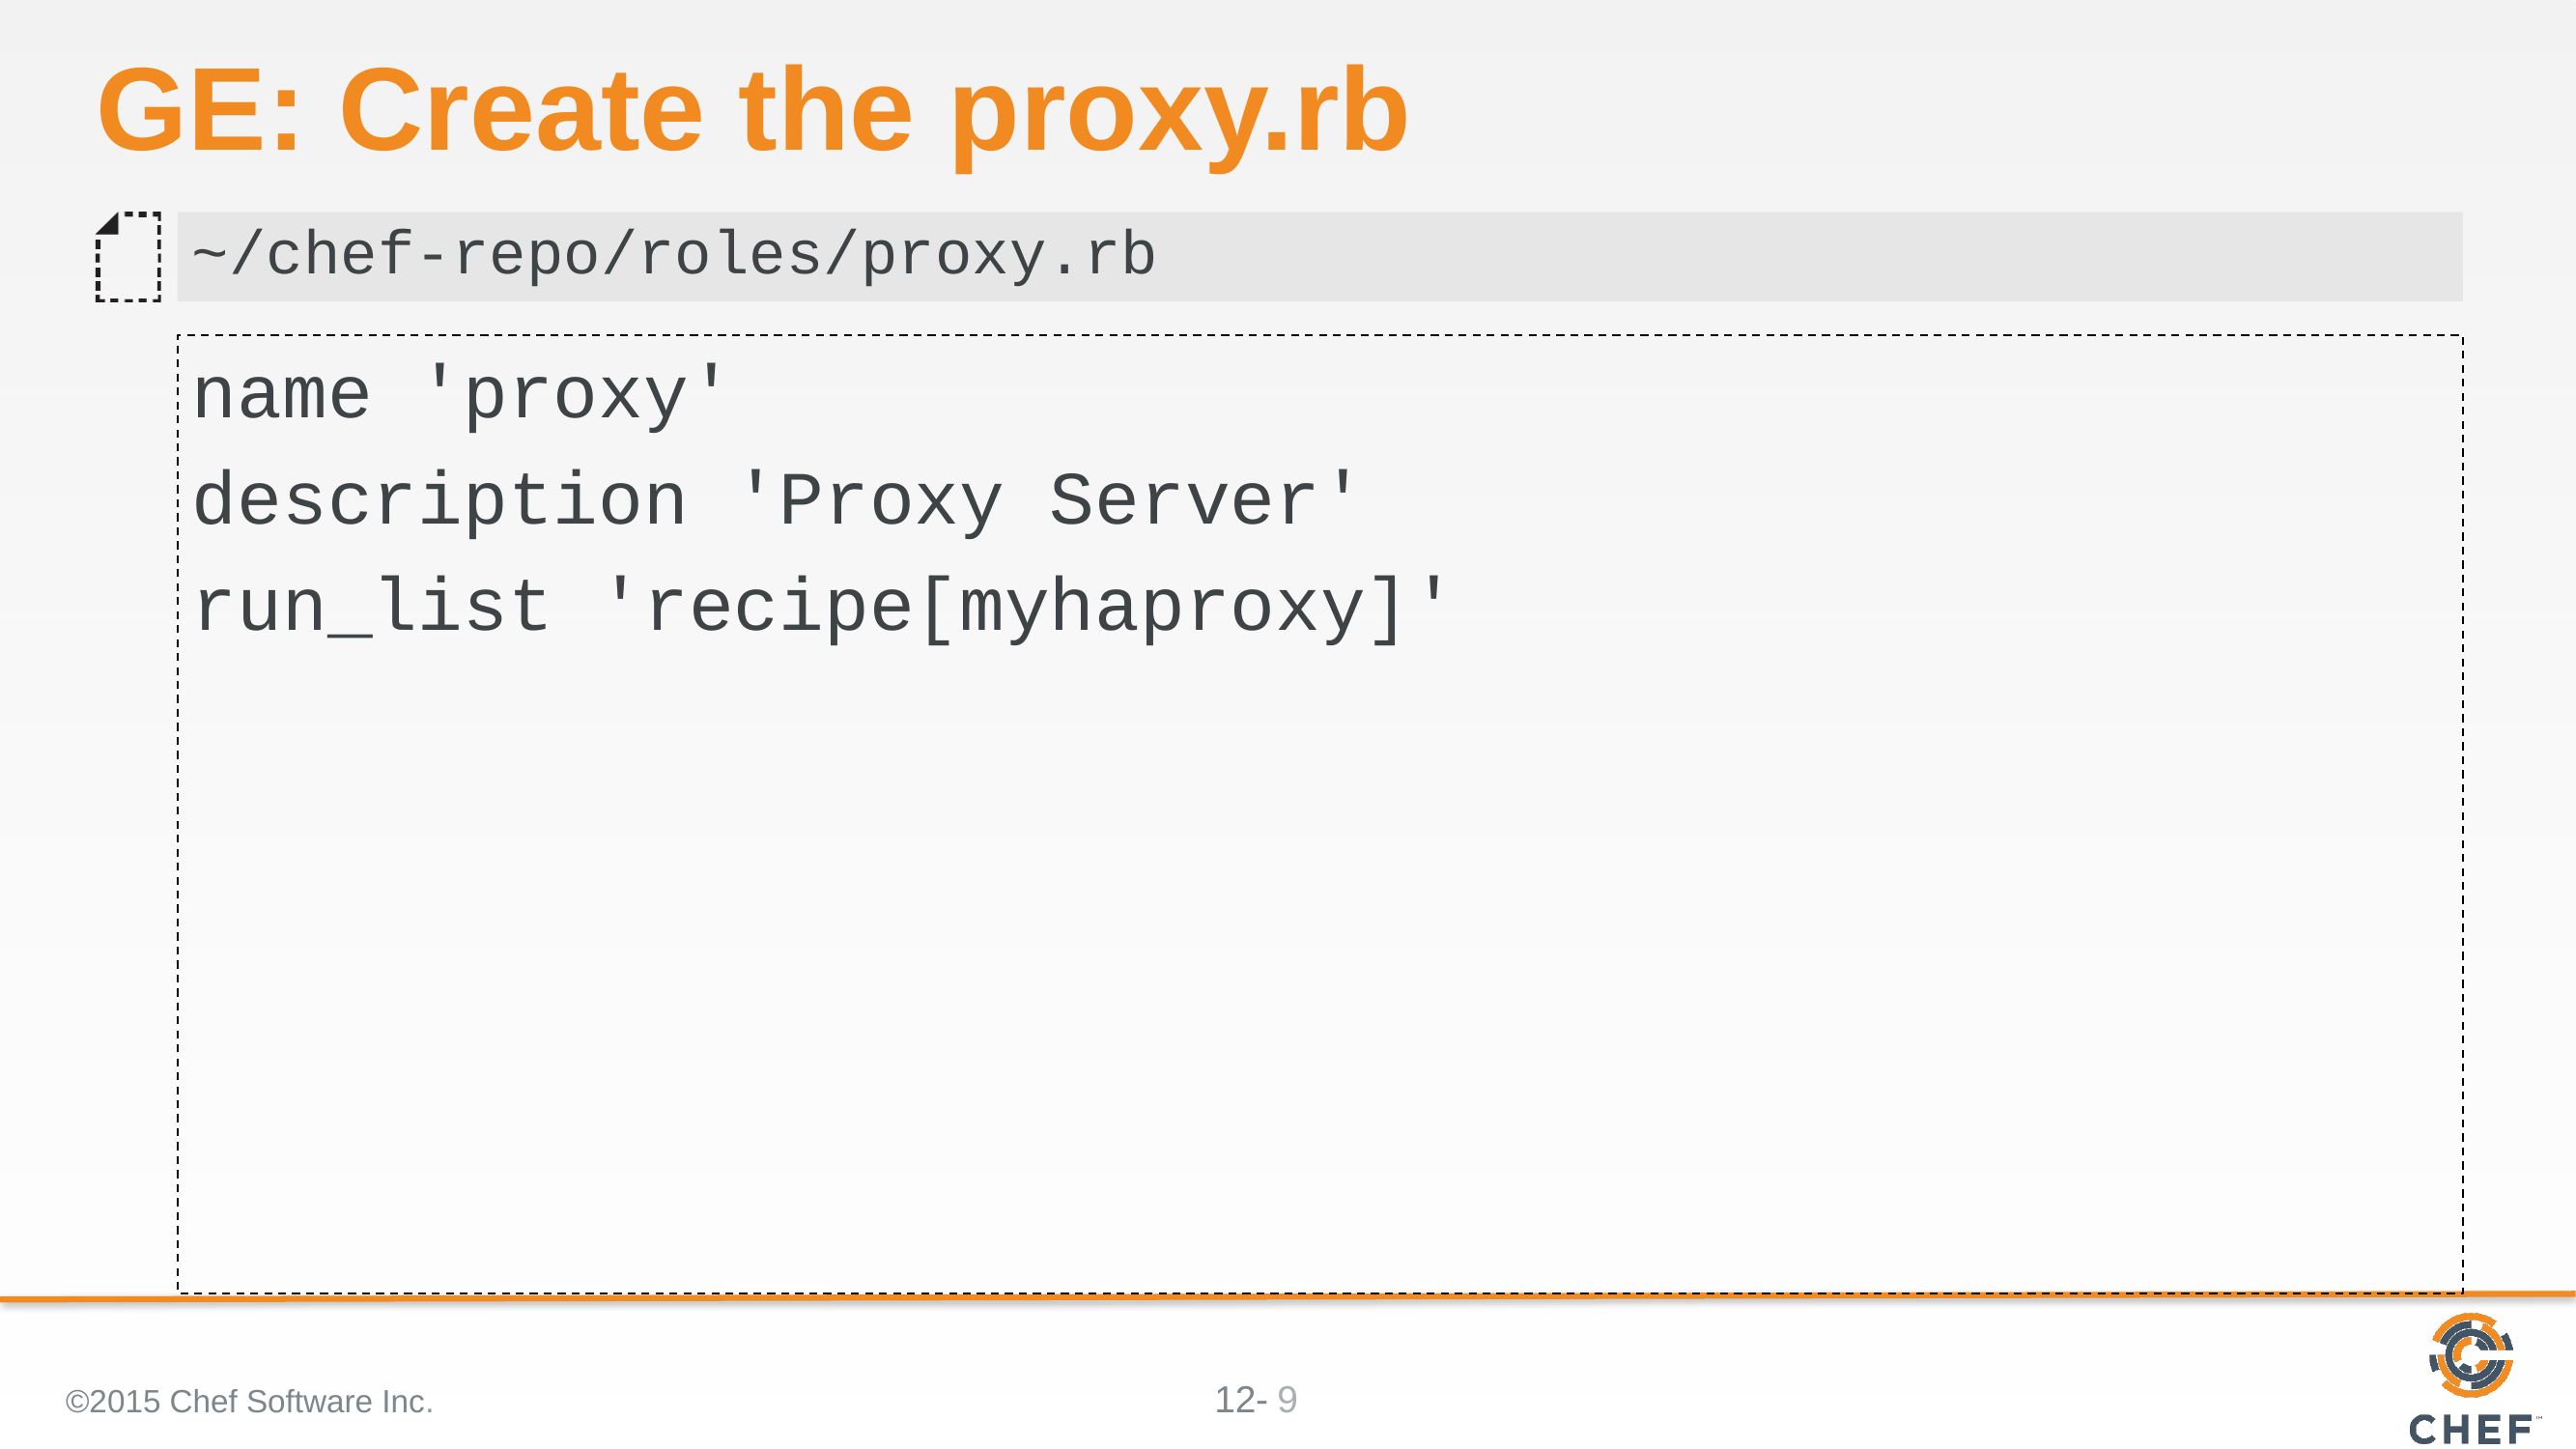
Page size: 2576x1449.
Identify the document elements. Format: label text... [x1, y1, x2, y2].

list name 'proxy' description 'Proxy Server' run_list 'recipe[myhaproxy]' [177, 334, 2464, 1294]
footer ©2015 Chef Software Inc. [51, 1359, 952, 1440]
picture [2399, 1297, 2550, 1449]
slide_number 9 [998, 1359, 1578, 1437]
title GE: Create the proxy.rb [96, 48, 2463, 180]
list ~/chef-repo/roles/proxy.rb [177, 212, 2463, 302]
